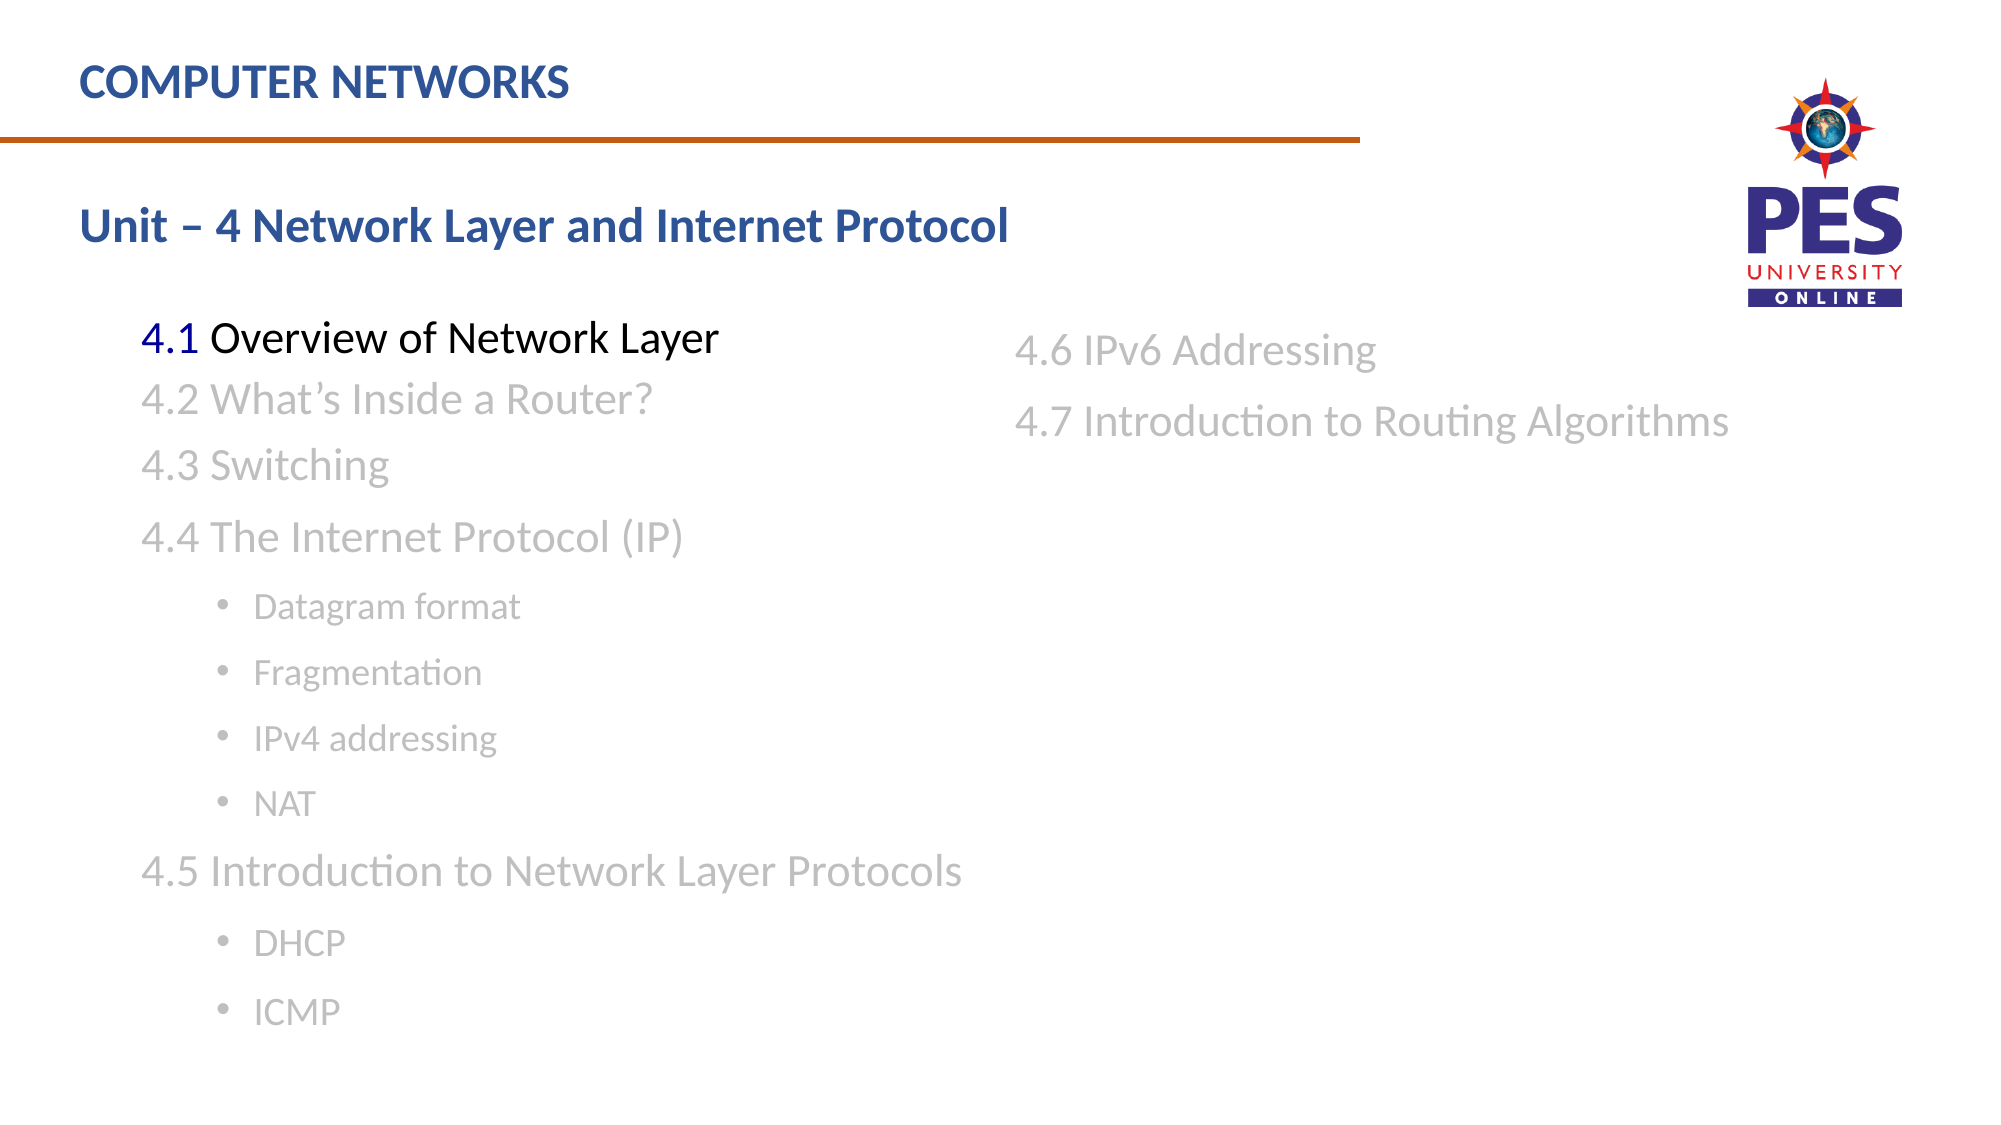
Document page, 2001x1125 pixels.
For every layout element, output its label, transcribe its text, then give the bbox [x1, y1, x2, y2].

text_box 4.6 IPv6 Addressing 4.7 Introduction to Routing Algorithms [924, 306, 1846, 1037]
text_box 4.1 Overview of Network Layer 4.2 What’s Inside a Router? 4.3 Switching 4.4 The Internet Protocol (IP) Datagram format Fragmentation IPv4 addressing NAT 4.5 Introduction to Network Layer Protocols DHCP ICMP [50, 306, 1028, 1084]
text_box COMPUTER NETWORKS [64, 41, 1295, 117]
picture [1748, 76, 1902, 307]
text_box Unit – 4 Network Layer and Internet Protocol [64, 184, 1105, 260]
